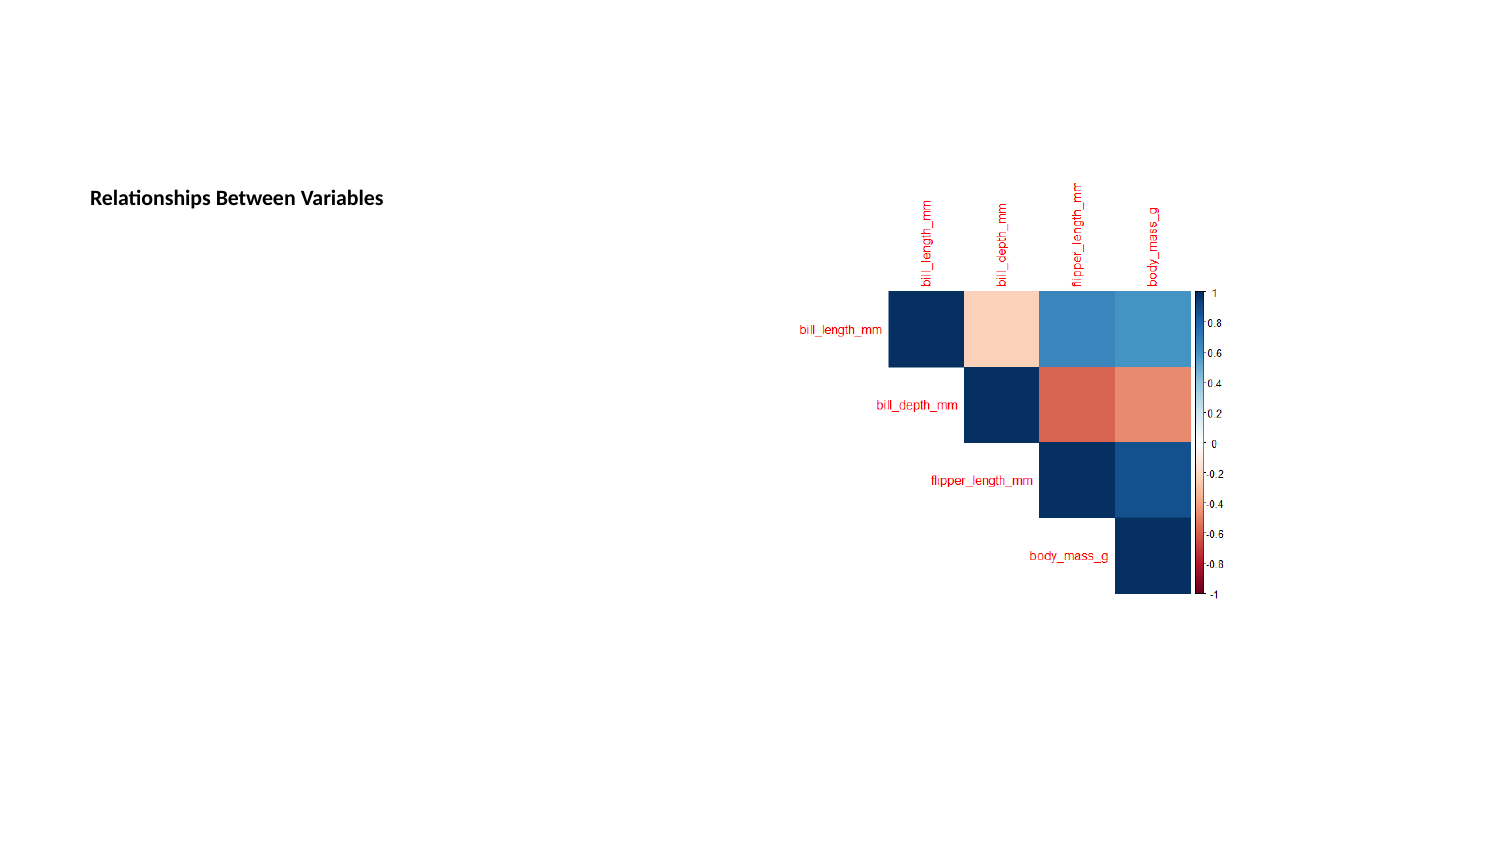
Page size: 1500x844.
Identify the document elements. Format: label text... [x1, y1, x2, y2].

picture [585, 183, 1424, 603]
list Relationships Between Variables [75, 176, 569, 754]
